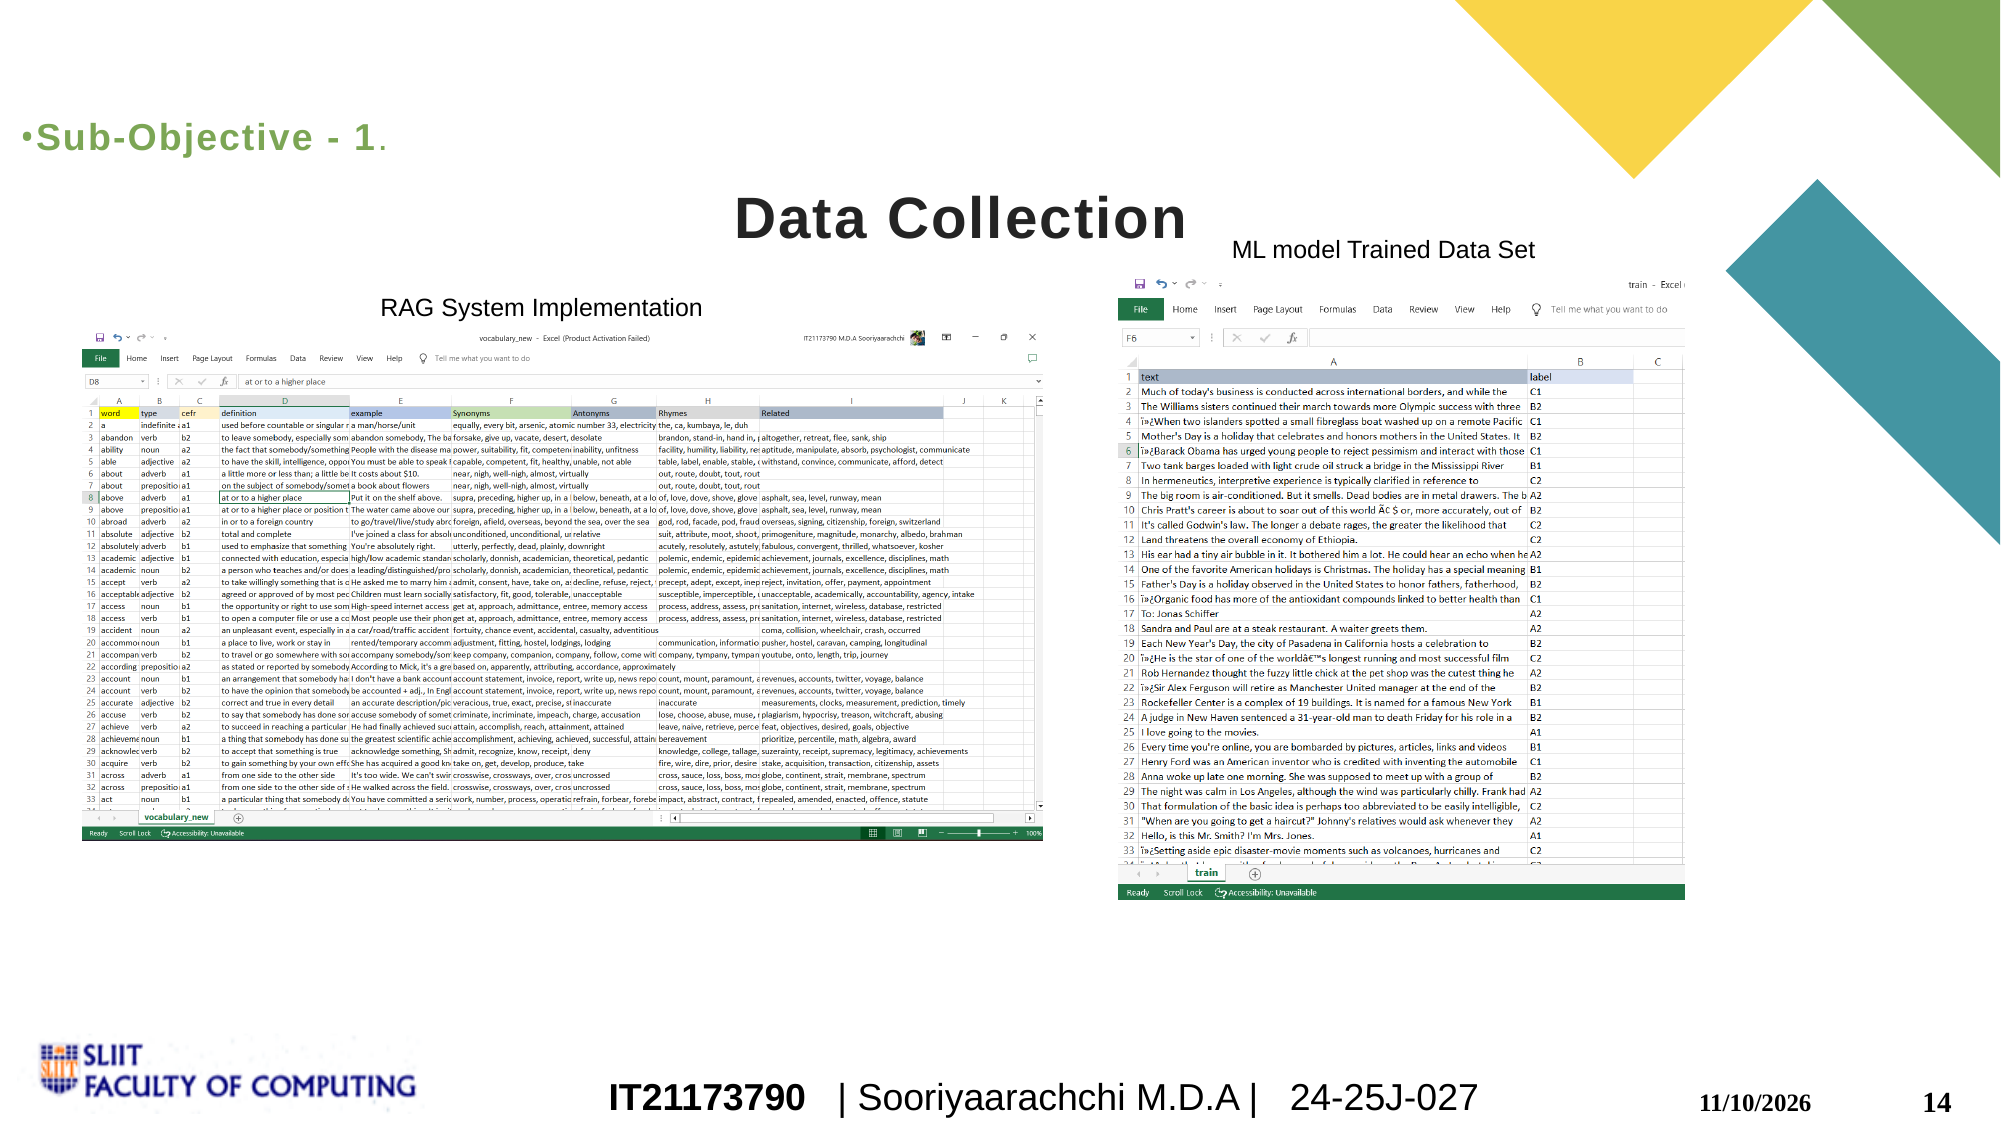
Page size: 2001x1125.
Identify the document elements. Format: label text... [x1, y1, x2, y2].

text_box RAG System Implementation [365, 283, 941, 327]
picture [82, 327, 1043, 841]
text_box 14 [1907, 1076, 1994, 1117]
text_box IT21173790 | Sooriyaarachchi M.D.A | 24-25J-027 [484, 1064, 1604, 1125]
text_box 5/26/2025 [1684, 1079, 1900, 1120]
picture [17, 1024, 428, 1114]
text_box ML model Trained Data Set [1217, 226, 1793, 272]
picture [1118, 271, 1685, 900]
title •Sub-Objective - 1. Data Collection [19, 67, 1903, 250]
